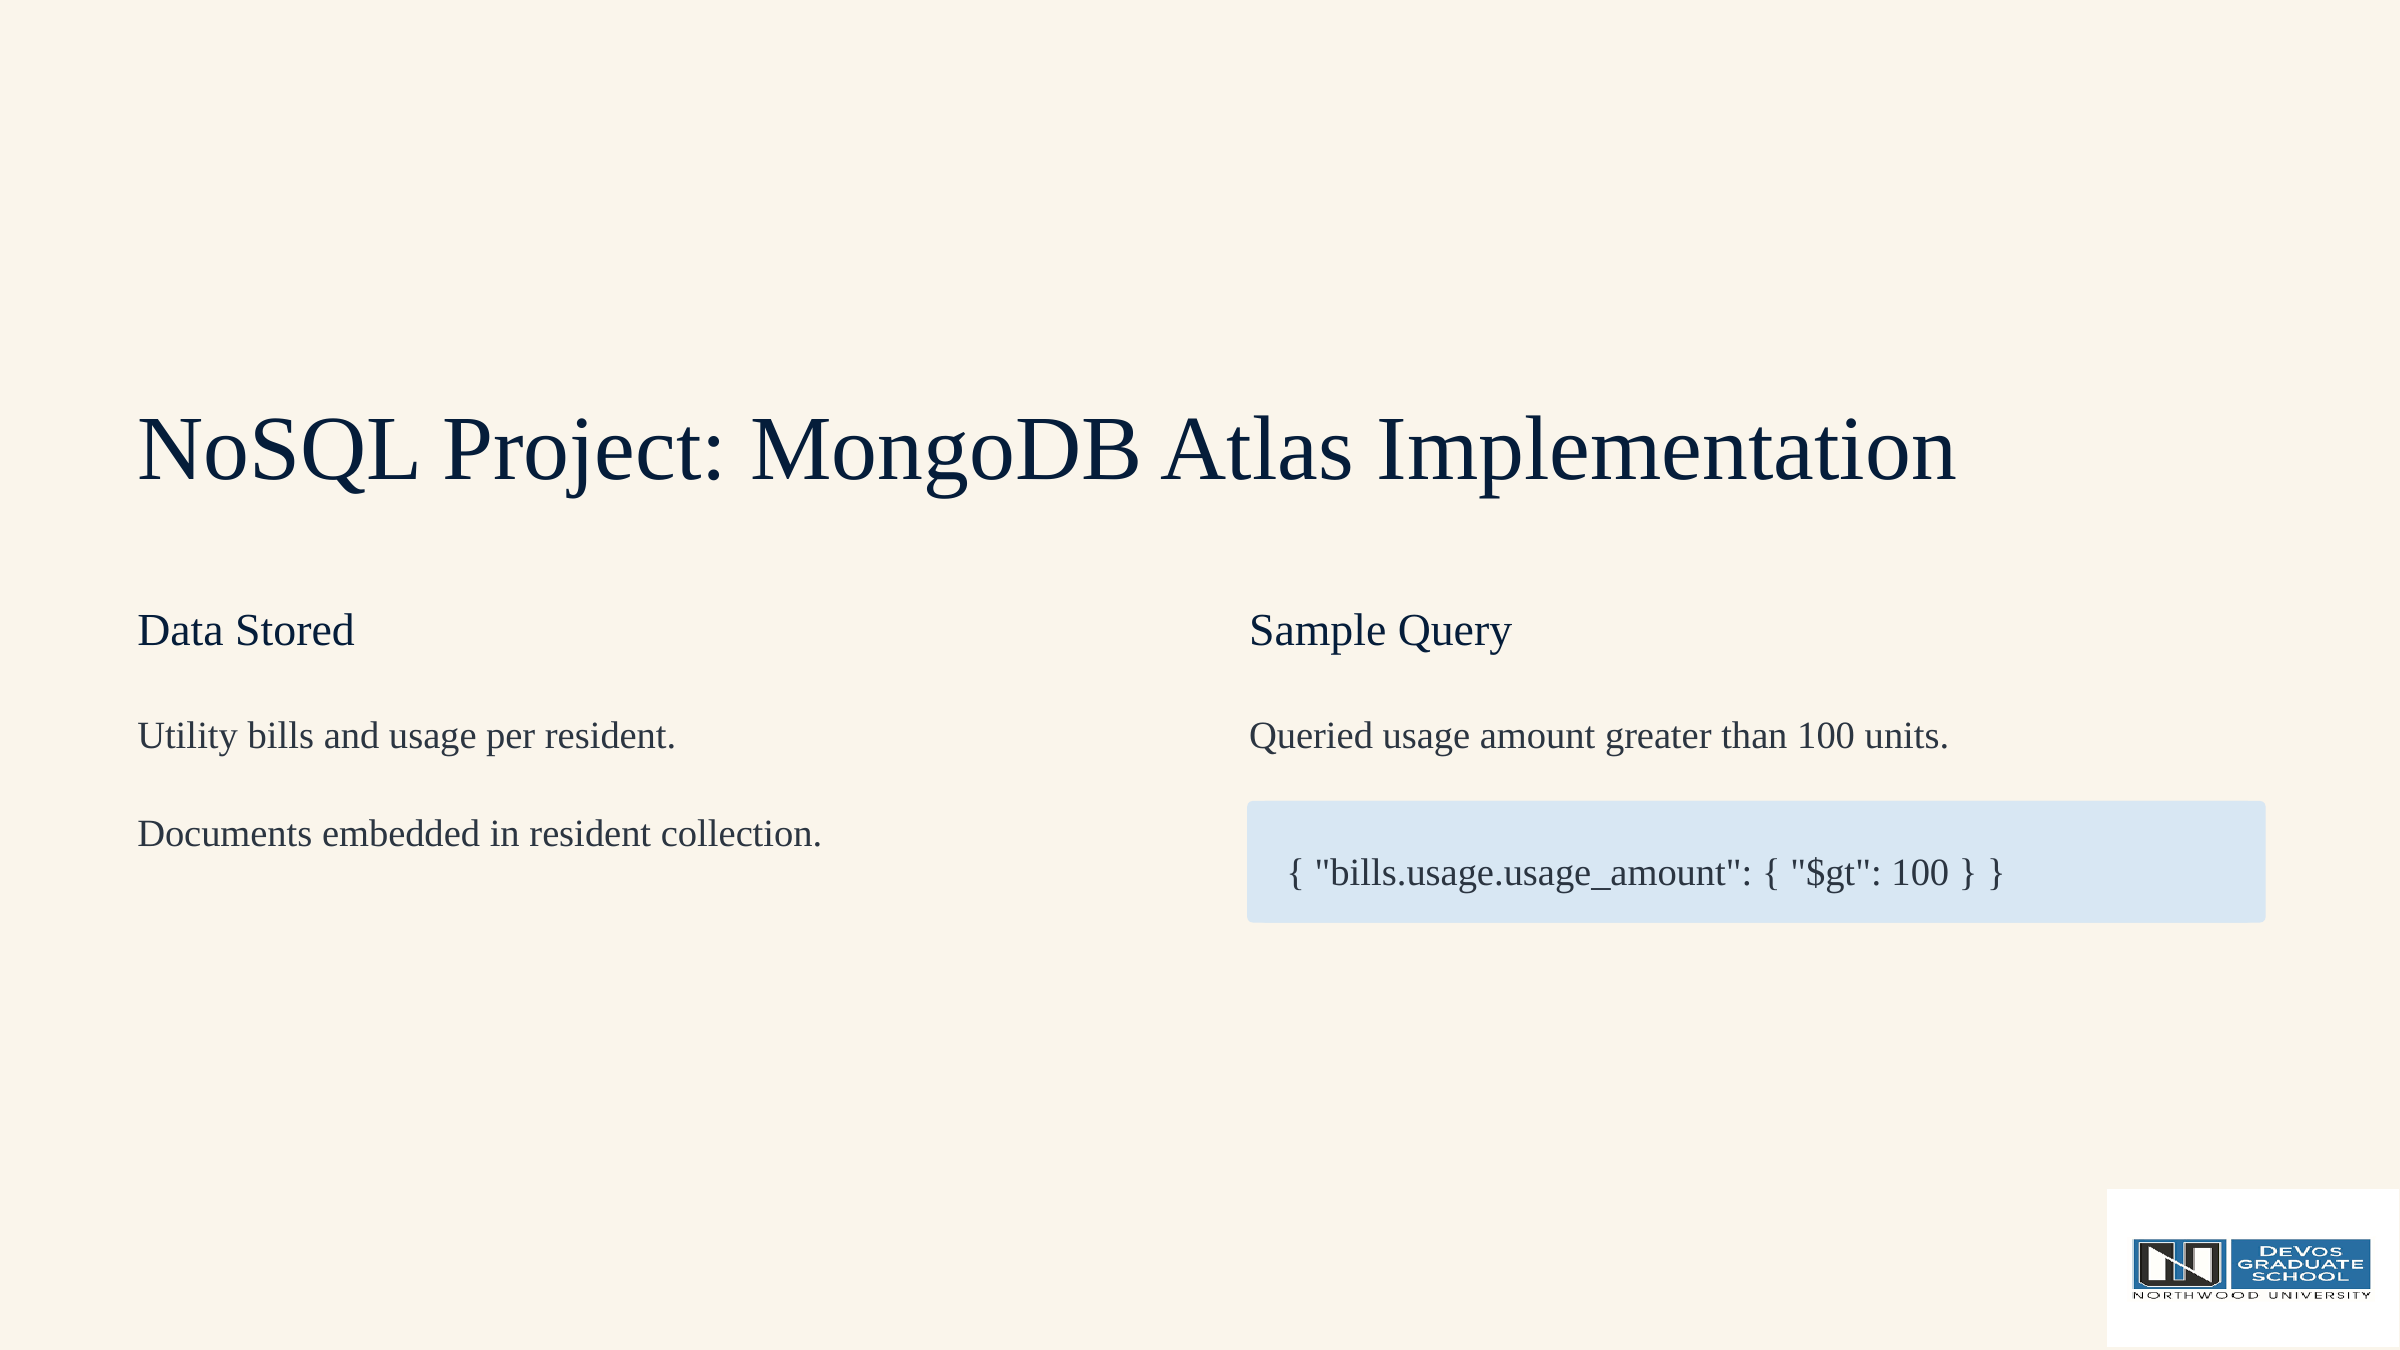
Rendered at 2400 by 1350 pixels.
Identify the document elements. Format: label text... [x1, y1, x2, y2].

text_box Queried usage amount greater than 100 units. [1249, 693, 2264, 757]
text_box NoSQL Project: MongoDB Atlas Implementation [137, 383, 2222, 499]
text_box Data Stored [137, 596, 600, 655]
text_box { "bills.usage.usage_amount": { "$gt": 100 } } [1286, 830, 2227, 894]
text_box Documents embedded in resident collection. [137, 791, 1152, 855]
picture [2106, 1189, 2399, 1347]
text_box Utility bills and usage per resident. [137, 693, 1152, 757]
text_box Sample Query [1249, 596, 1712, 655]
text_box [1247, 800, 2266, 923]
